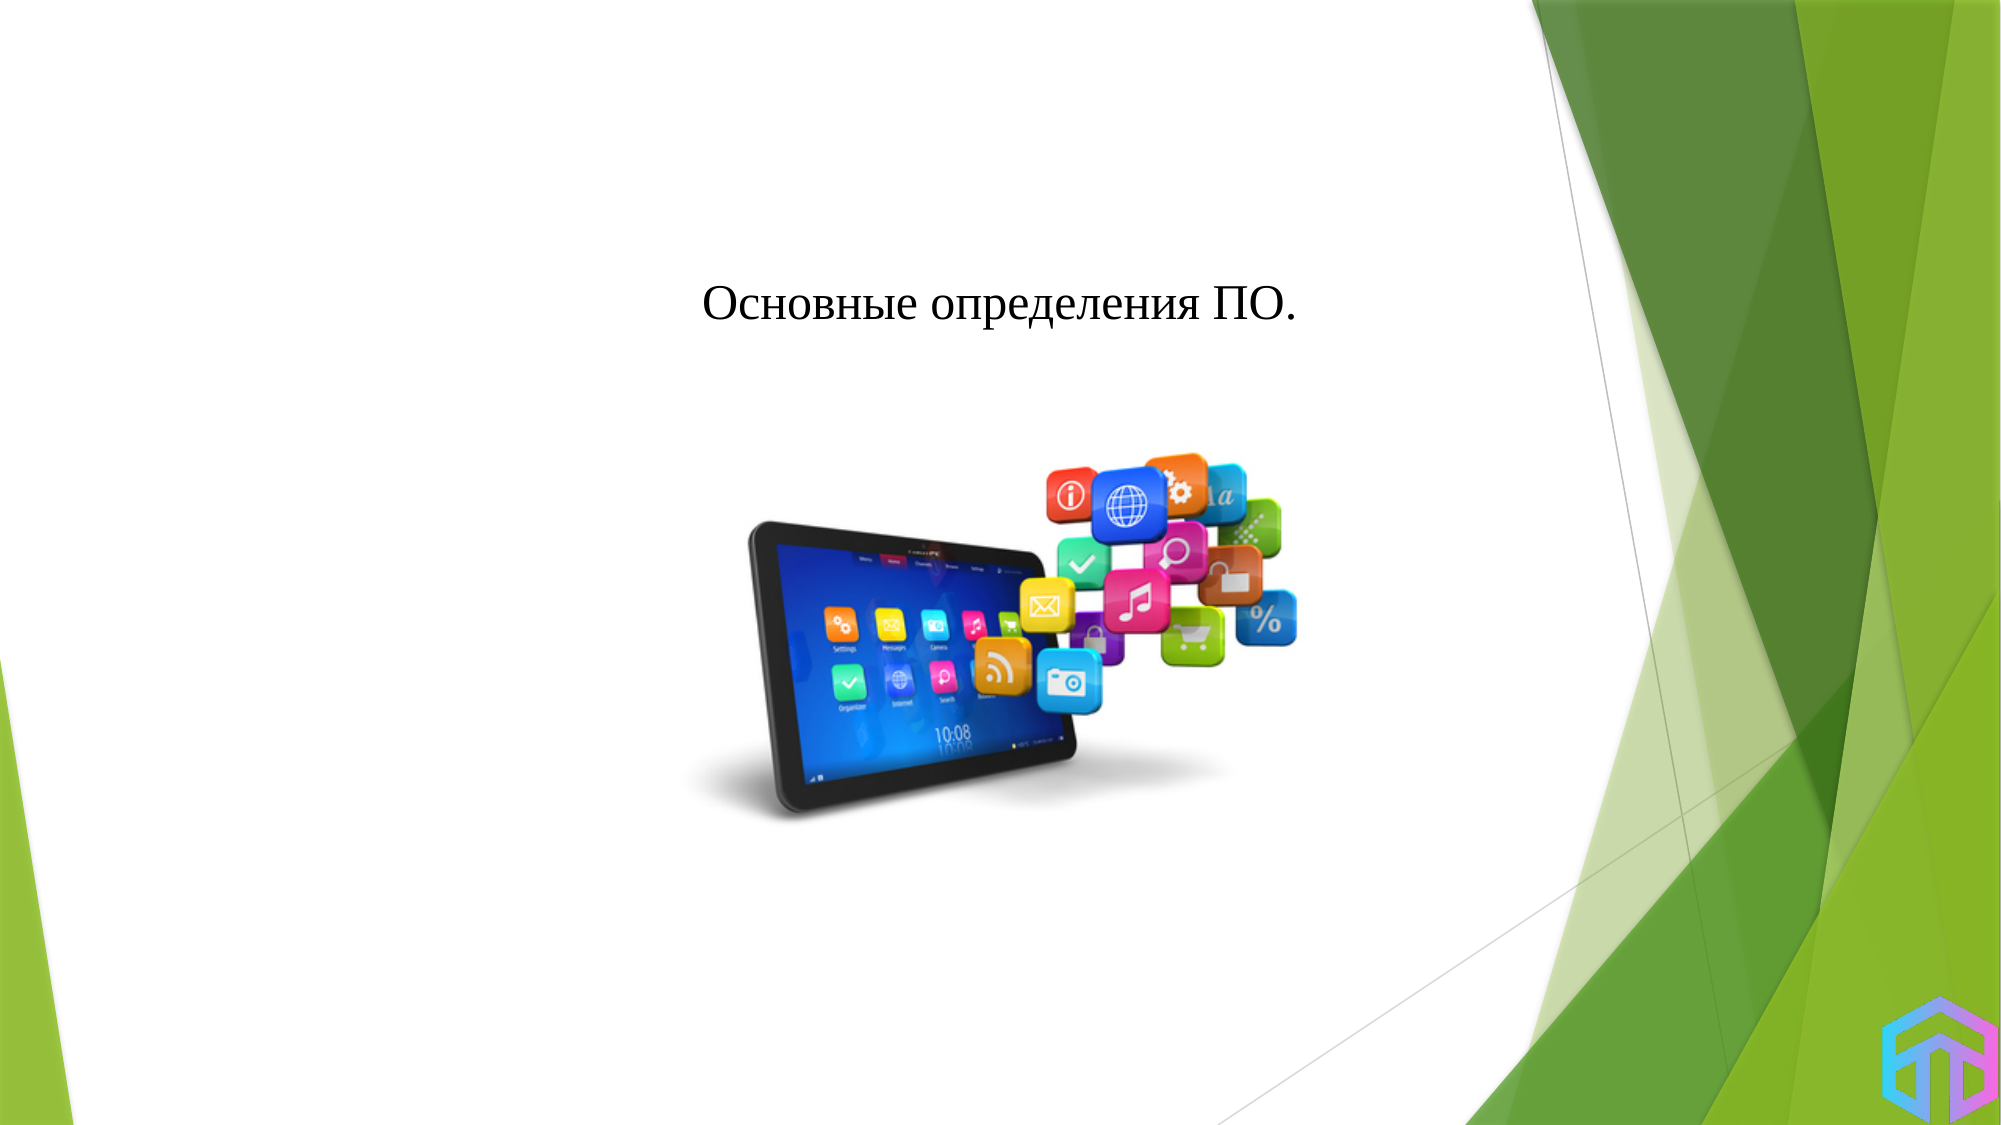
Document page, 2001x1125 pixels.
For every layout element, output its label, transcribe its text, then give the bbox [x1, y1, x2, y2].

picture [1880, 992, 2000, 1125]
text_box Основные определения ПО. [687, 262, 1313, 337]
picture [669, 416, 1331, 864]
